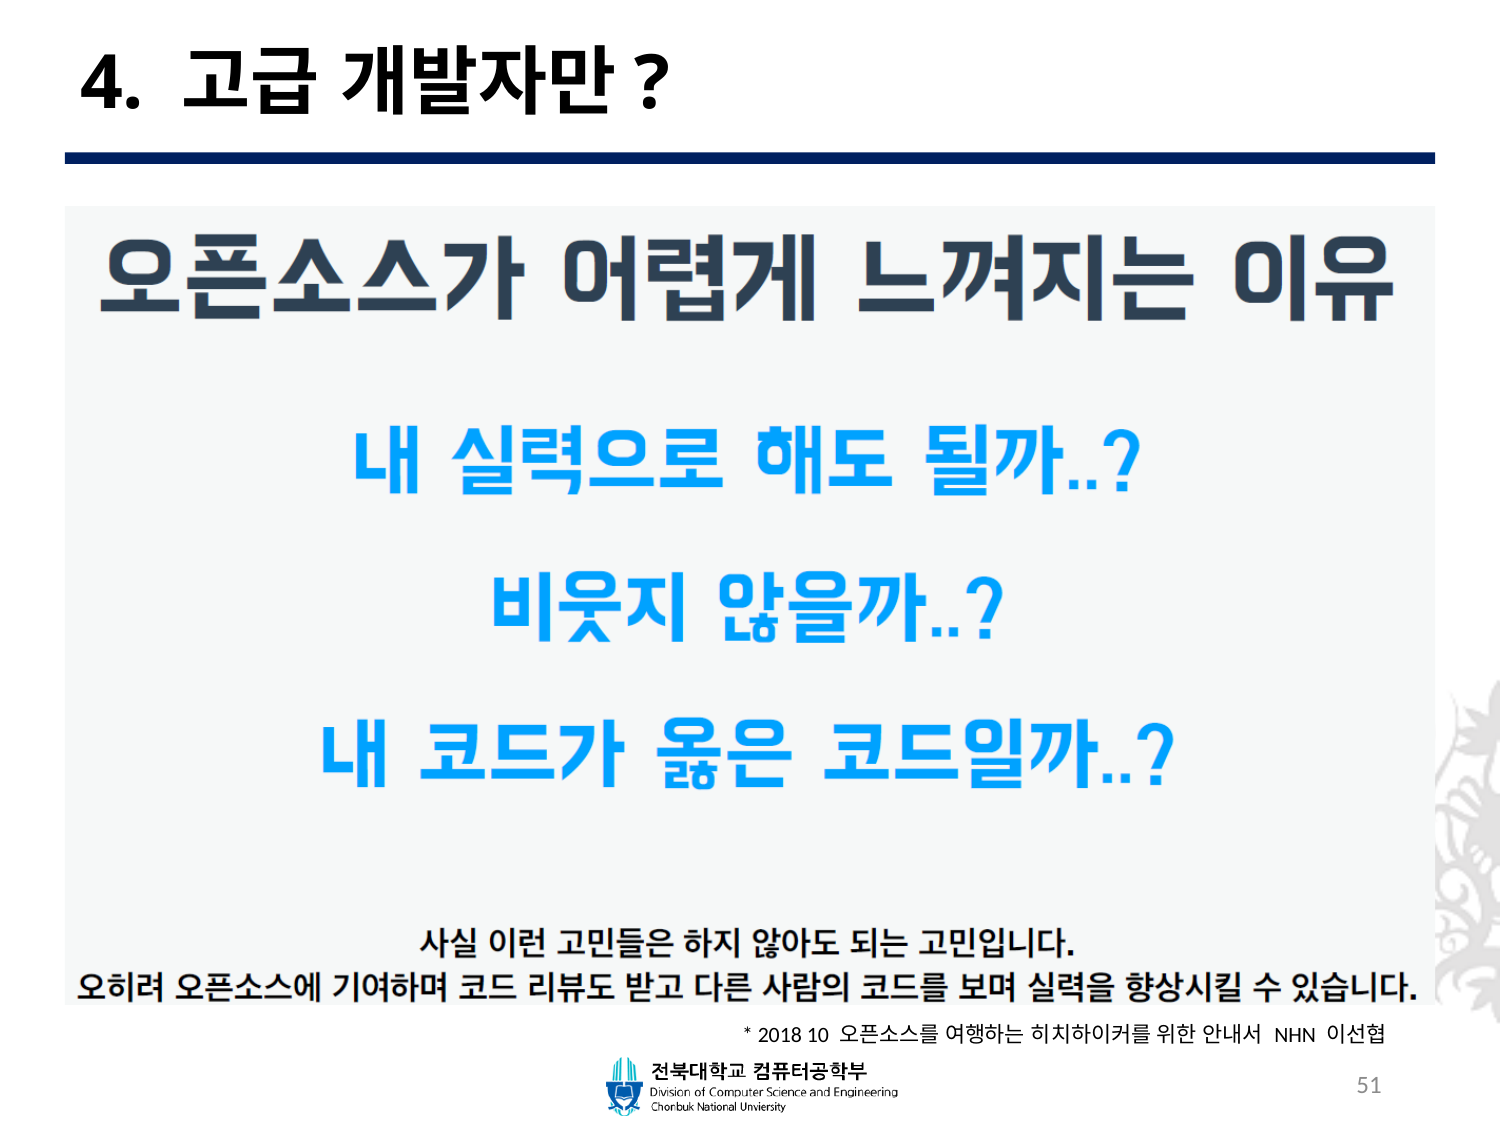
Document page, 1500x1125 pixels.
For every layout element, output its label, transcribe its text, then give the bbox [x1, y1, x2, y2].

title 4. 고급 개발자만? [64, 26, 1436, 143]
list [64, 206, 1436, 1005]
slide_number 51 [1059, 1057, 1397, 1111]
picture [600, 1057, 900, 1116]
text_box * 2018 10 오픈소스를 여행하는 히치하이커를 위한 안내서 NHN 이선협 [727, 1013, 1437, 1055]
